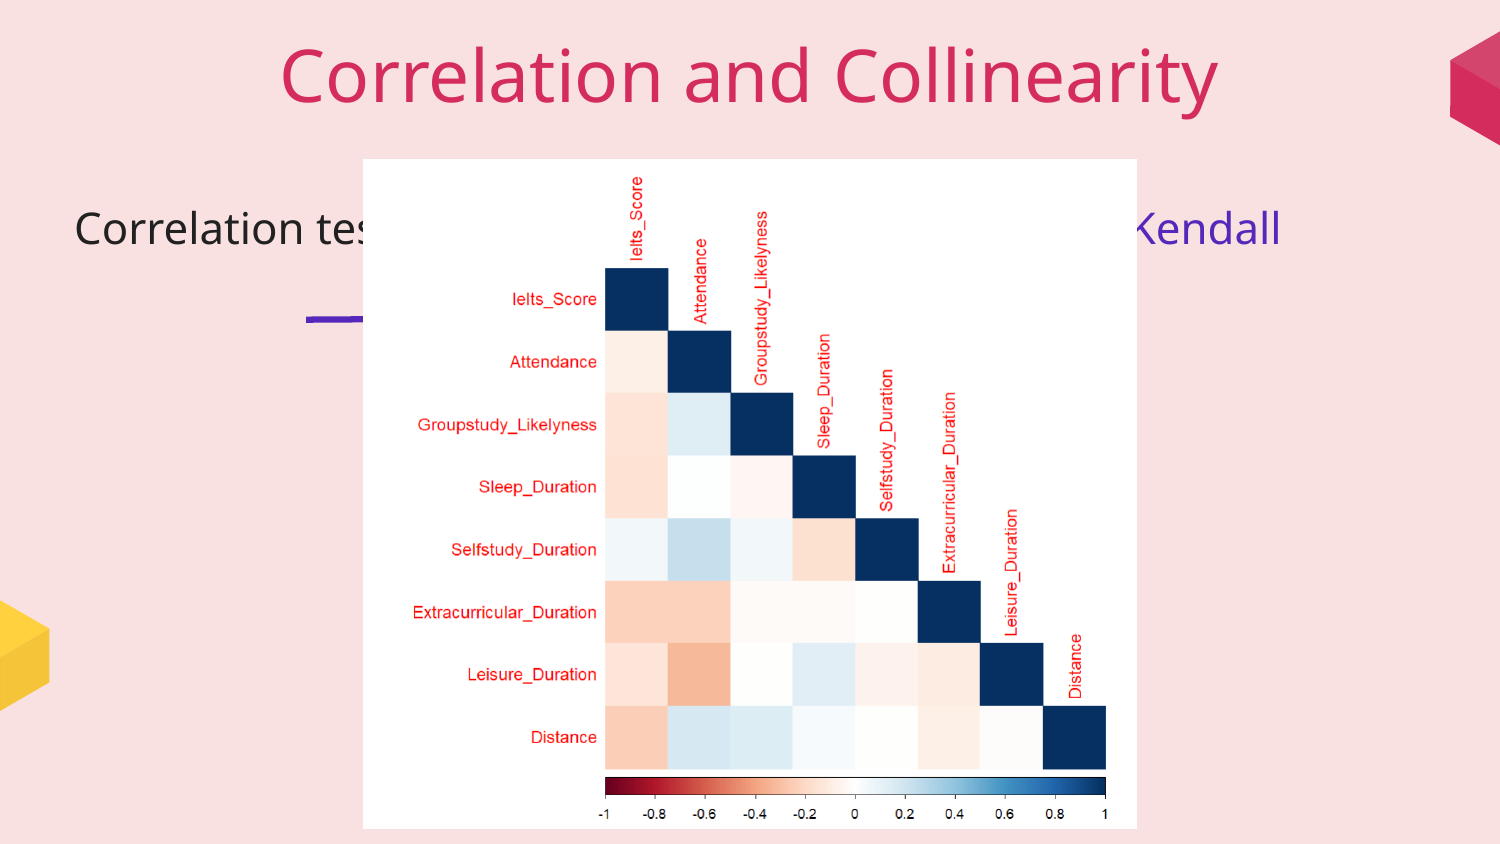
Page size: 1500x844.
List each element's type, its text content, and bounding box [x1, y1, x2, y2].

title Correlation testing methods: Pearson - Spearman - Kendall [1143, 180, 1428, 273]
title Correlation and Collinearity [241, 0, 1259, 148]
title Correlation testing methods: Pearson - Spearman - Kendall [59, 180, 357, 273]
picture [362, 159, 1138, 829]
